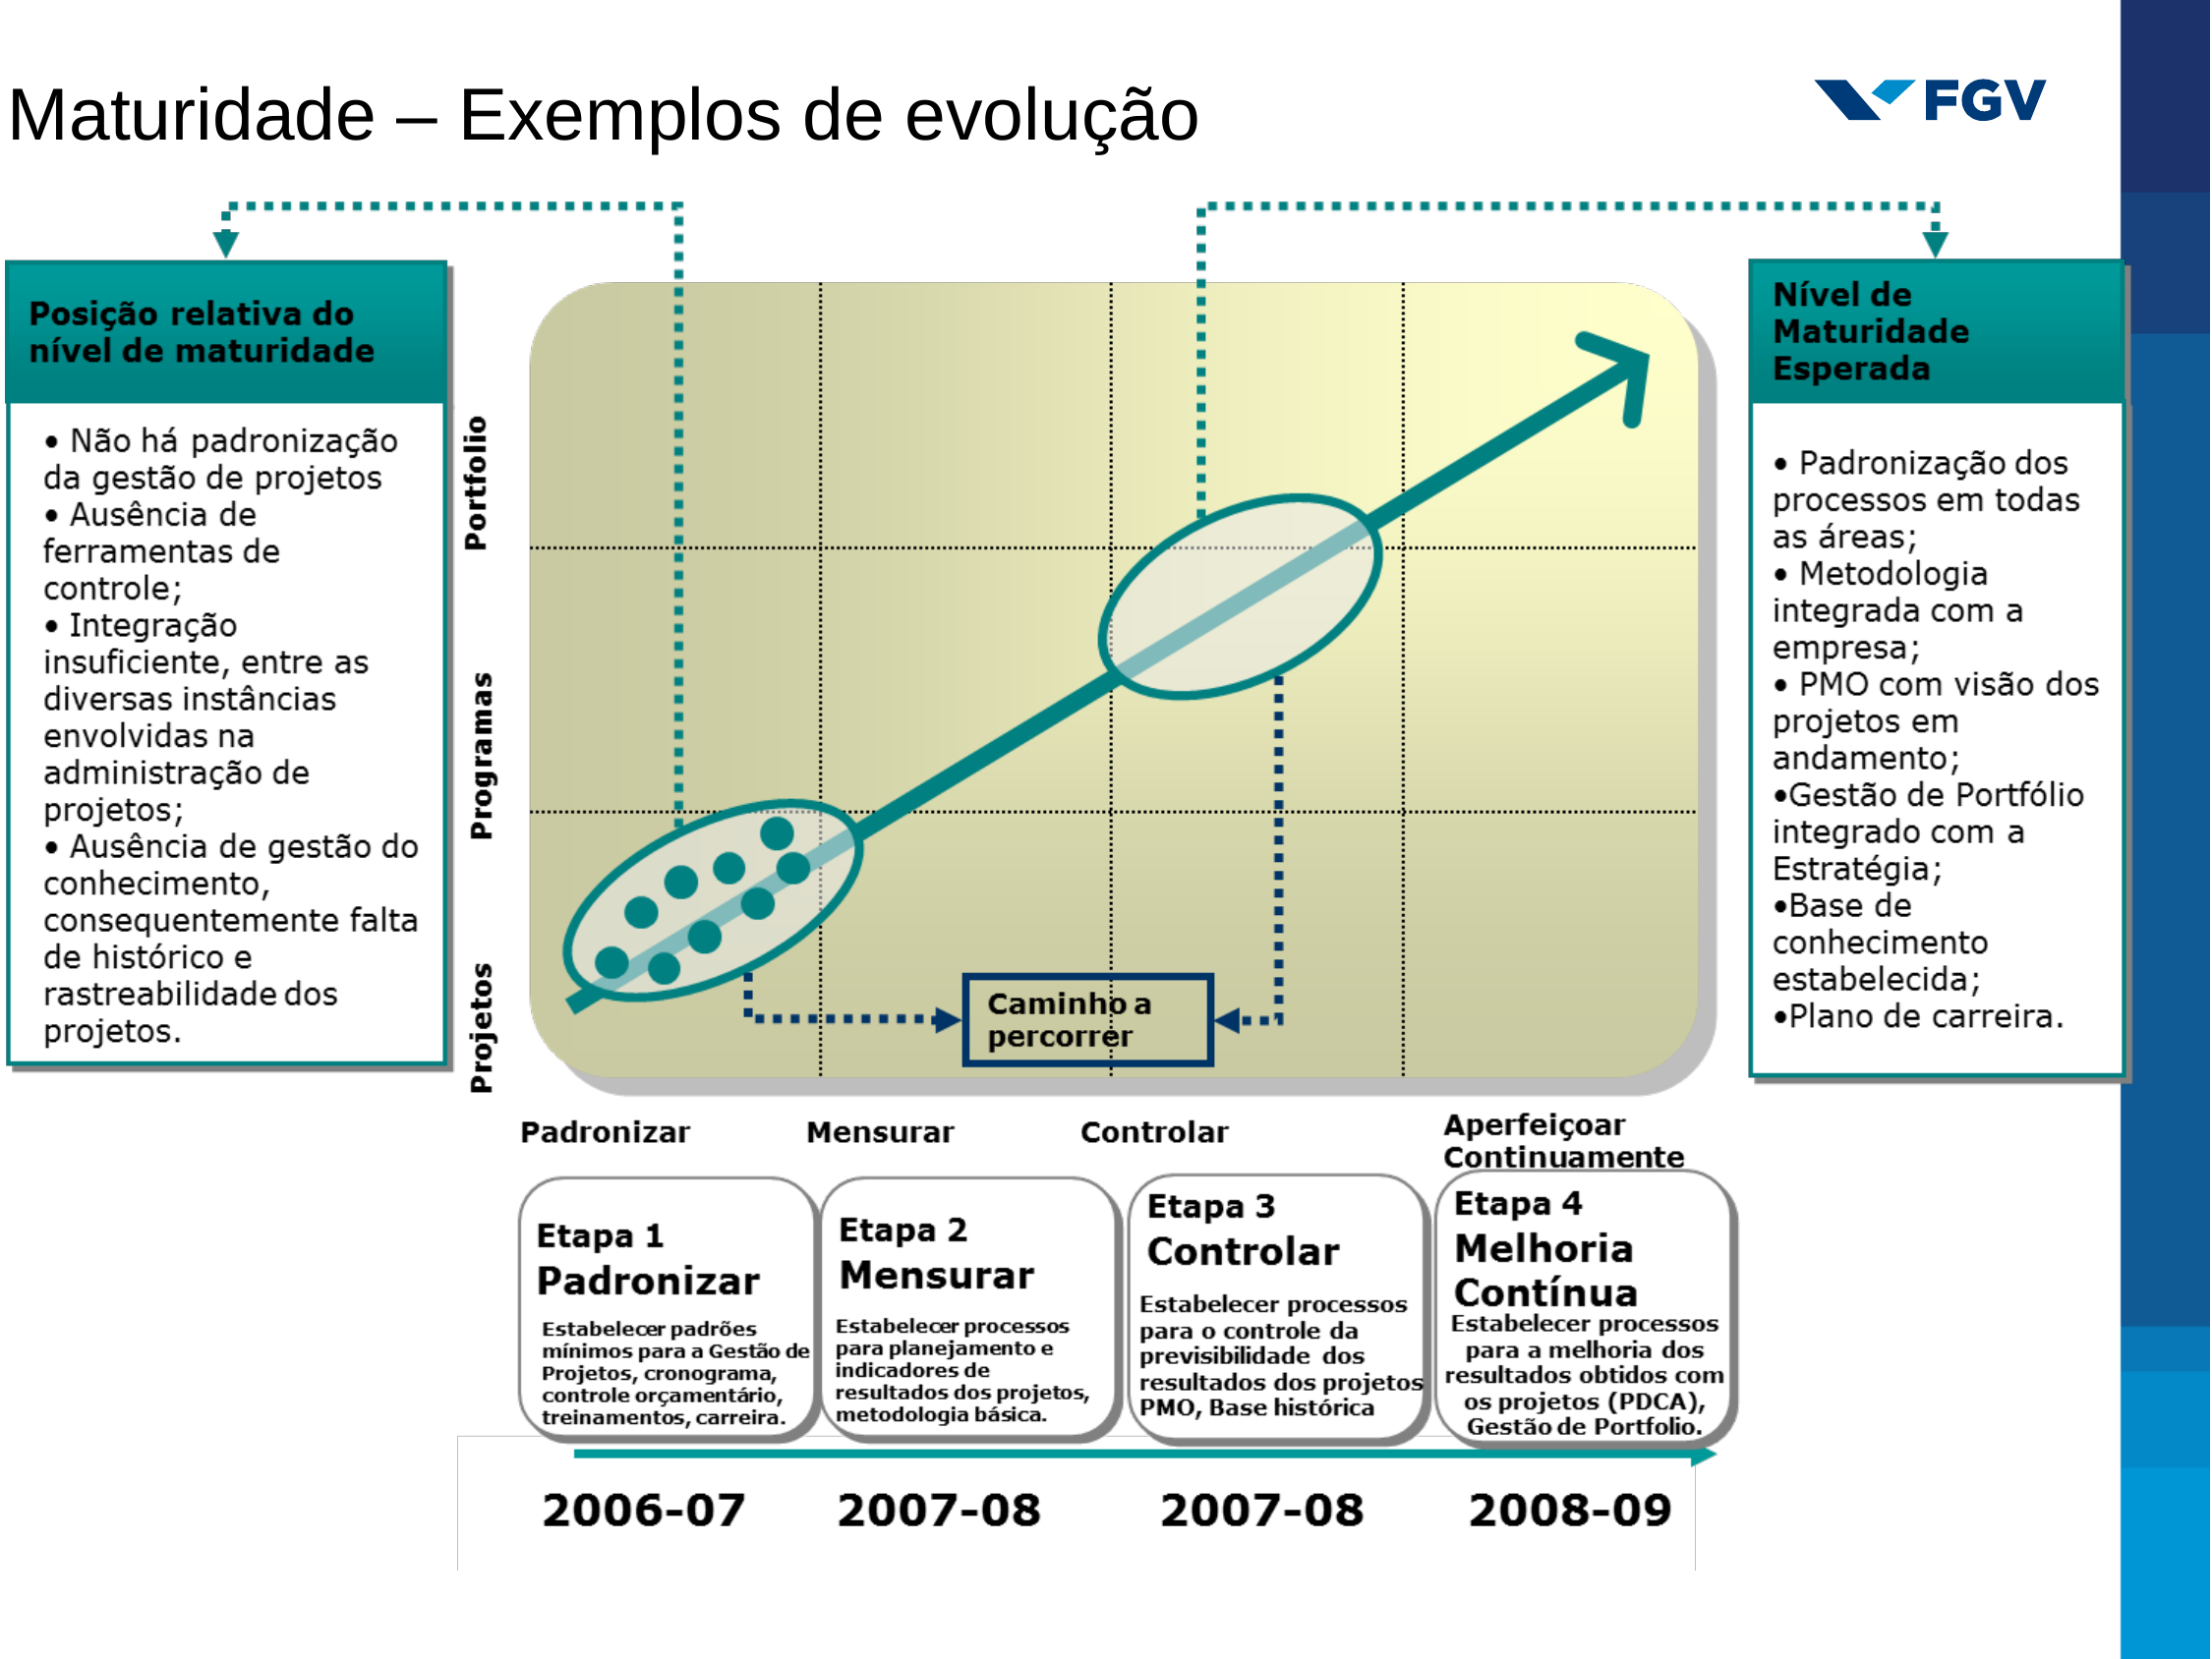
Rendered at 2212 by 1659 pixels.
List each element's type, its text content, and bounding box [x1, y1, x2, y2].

text_box Maturidade – Exemplos de evolução [0, 0, 1610, 166]
picture [2, 0, 2210, 1659]
